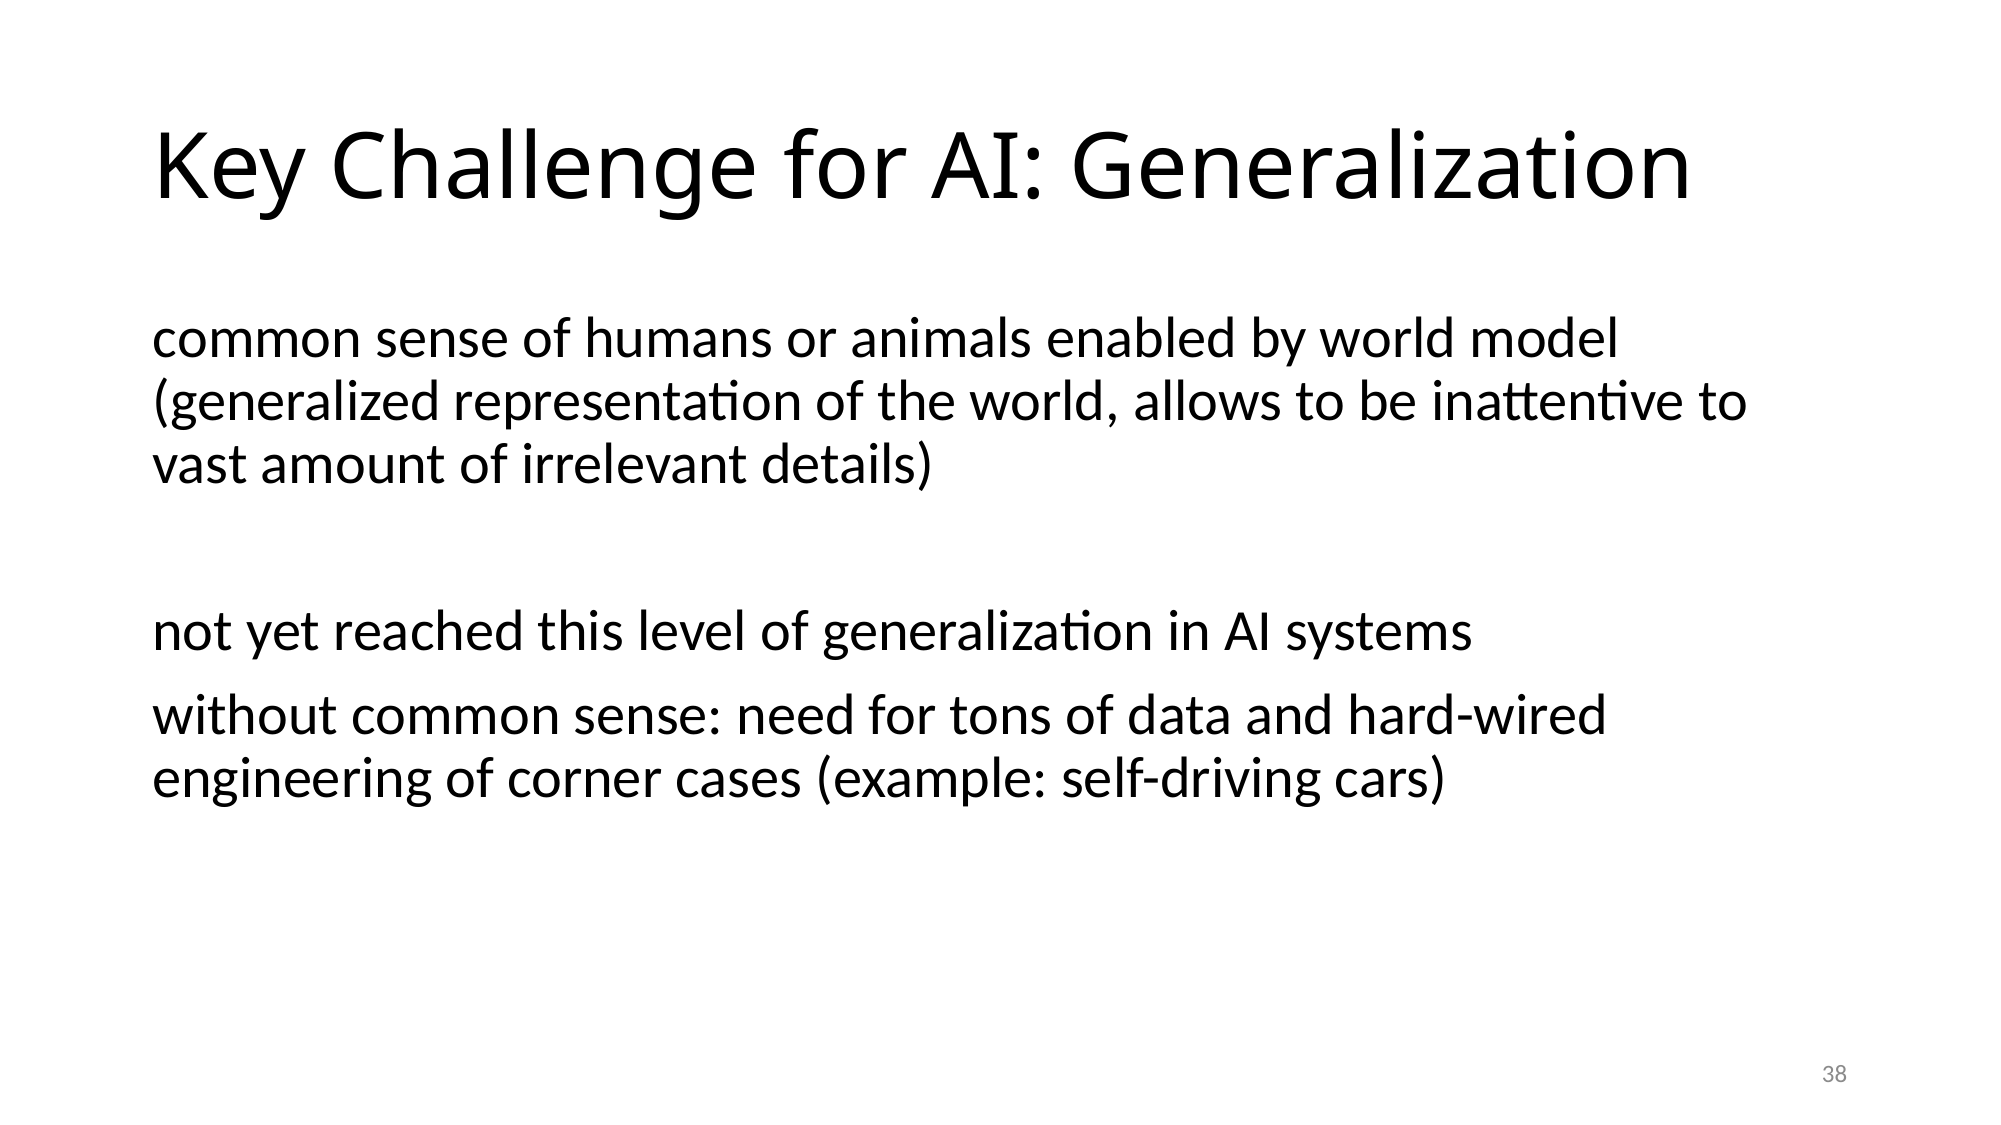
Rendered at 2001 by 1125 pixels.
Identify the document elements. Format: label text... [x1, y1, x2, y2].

slide_number 38 [1412, 1042, 1863, 1103]
list common sense of humans or animals enabled by world model (generalized representation of the world, allows to be inattentive to vast amount of irrelevant details) not yet reached this level of generalization in AI systems without common sense: need for tons of data and hard-wired engineering of corner cases (example: self-driving cars) [137, 299, 1863, 1014]
title Key Challenge for AI: Generalization [137, 59, 1863, 278]
